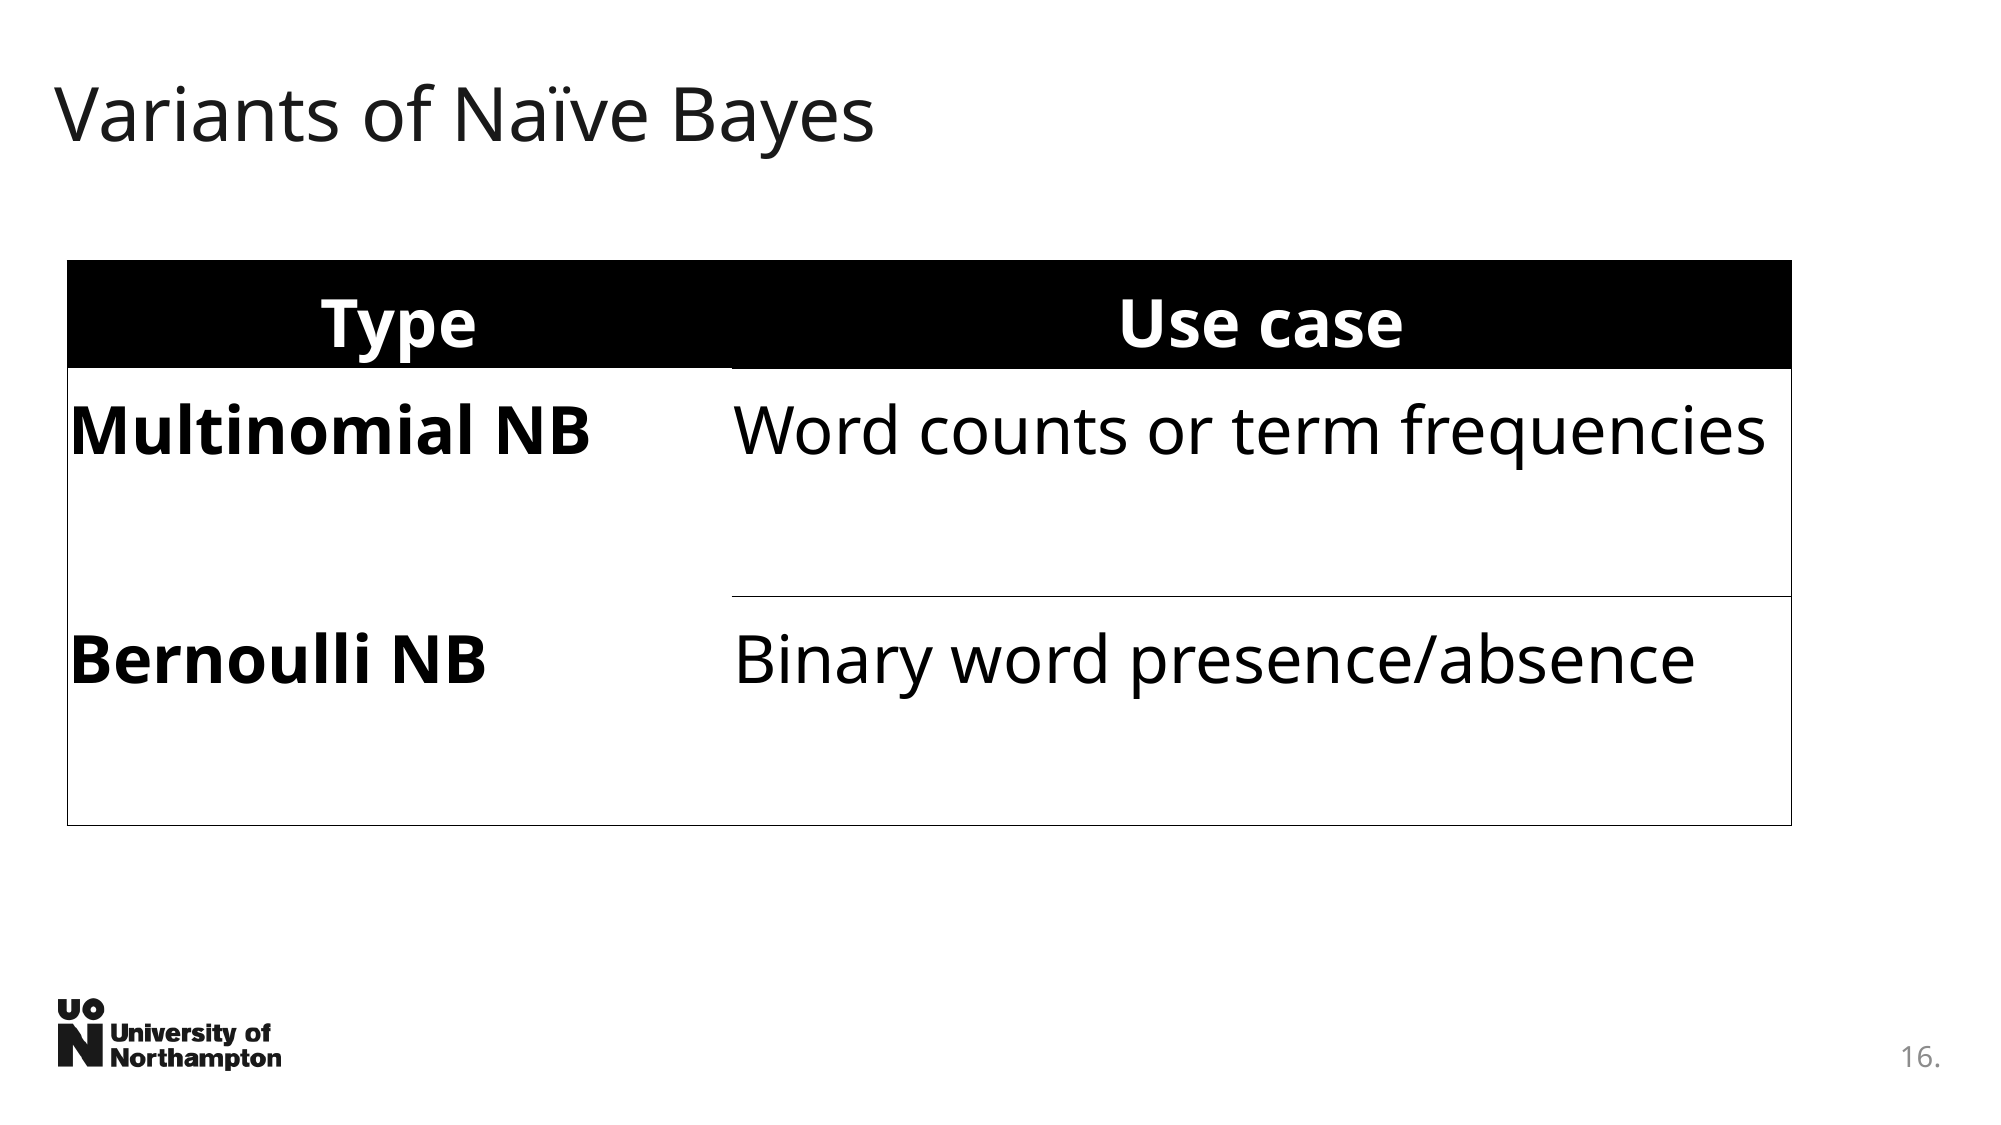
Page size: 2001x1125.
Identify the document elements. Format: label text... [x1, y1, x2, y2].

text_box [39, 191, 1914, 934]
slide_number 16. [1743, 1027, 1957, 1087]
table_cell Word counts or term frequencies [732, 369, 1791, 596]
title Variants of Naïve Bayes [39, 69, 1765, 168]
table_header Type [68, 261, 732, 368]
picture [58, 998, 281, 1071]
table_header Use case [732, 261, 1791, 368]
table_cell Binary word presence/absence [732, 597, 1791, 825]
table_cell Multinomial NB [68, 368, 732, 597]
table_cell Bernoulli NB [68, 597, 732, 825]
